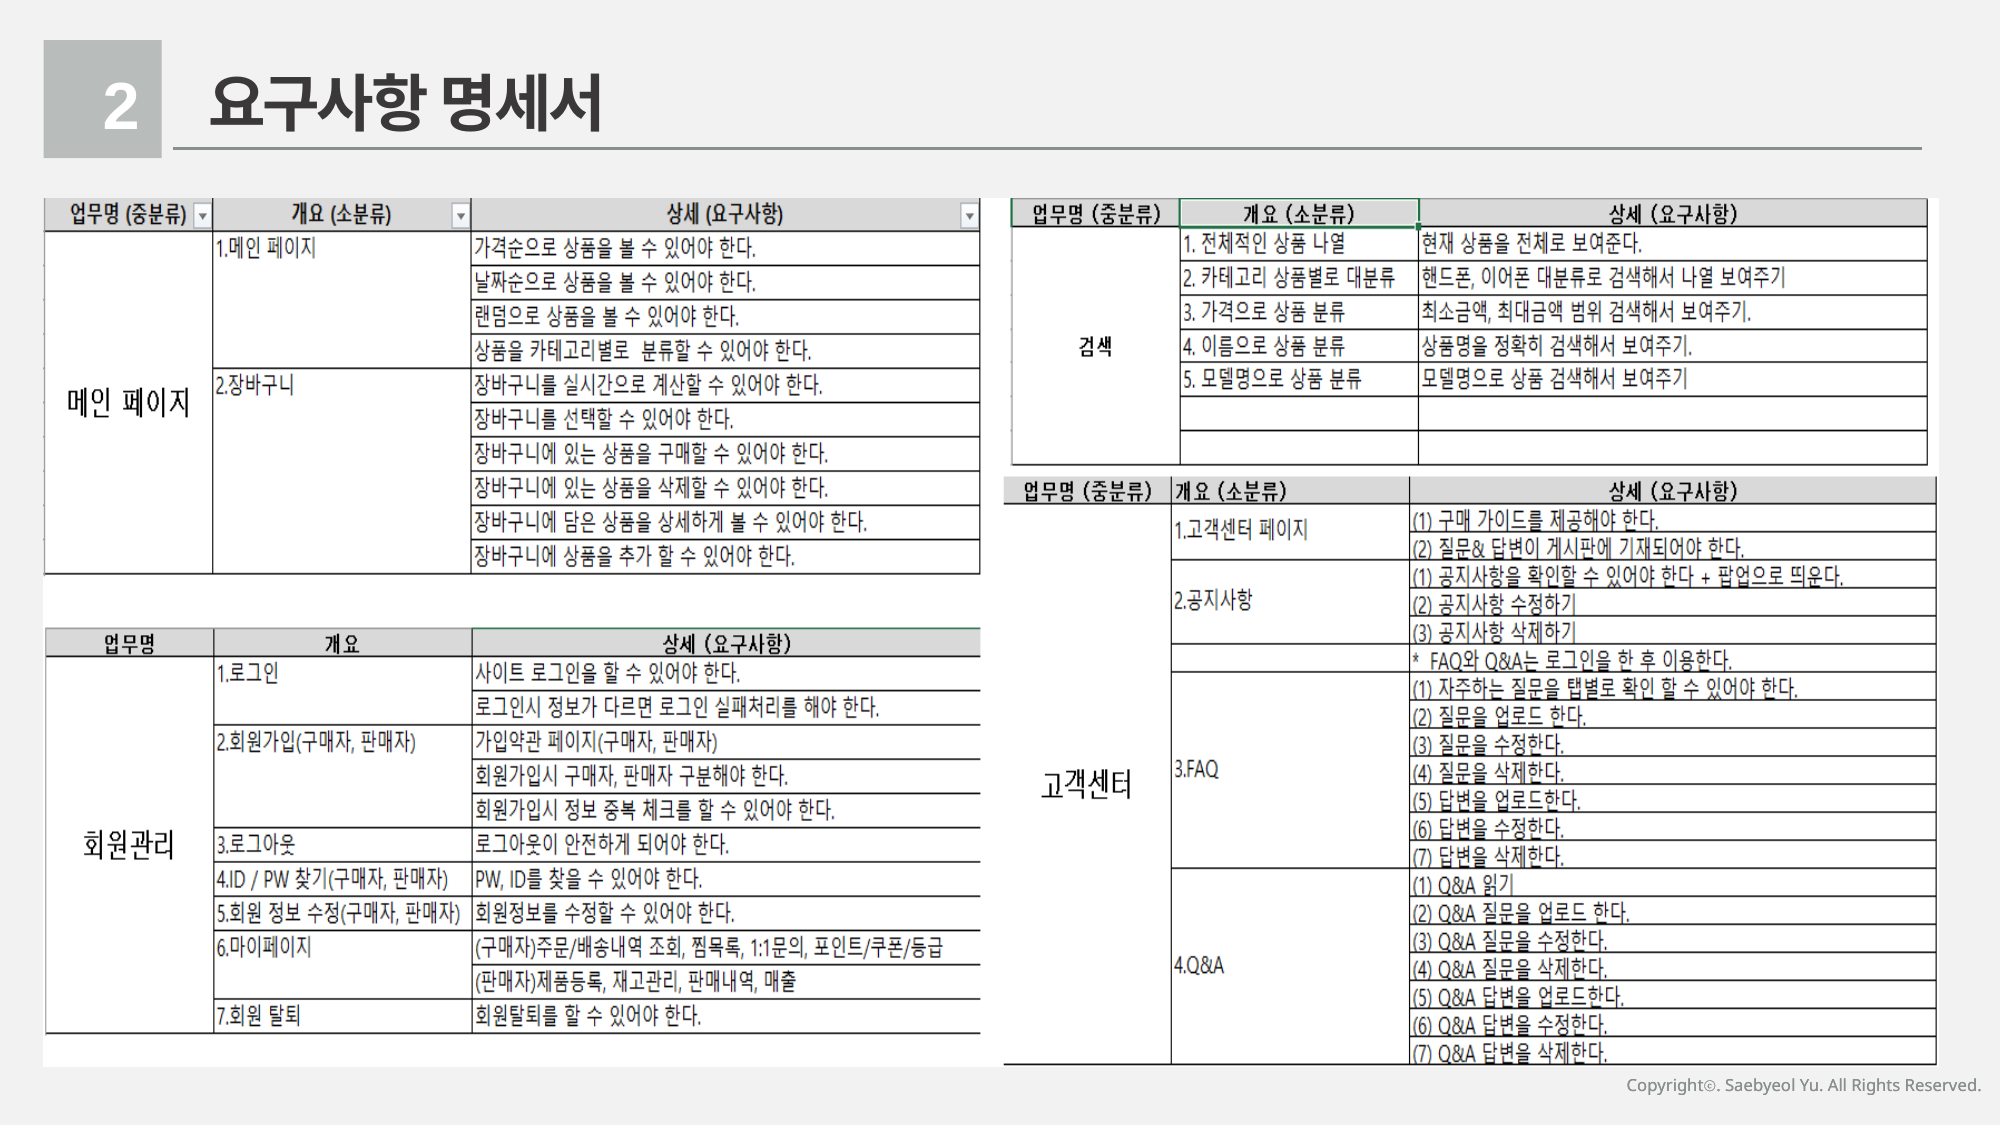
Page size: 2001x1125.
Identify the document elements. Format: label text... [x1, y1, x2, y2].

text_box [42, 39, 163, 159]
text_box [205, 57, 609, 176]
text_box Copyrightⓒ. Saebyeol Yu. All Rights Reserved. [1611, 1067, 1998, 1102]
picture [43, 198, 1939, 1067]
text_box 2 [87, 55, 131, 150]
